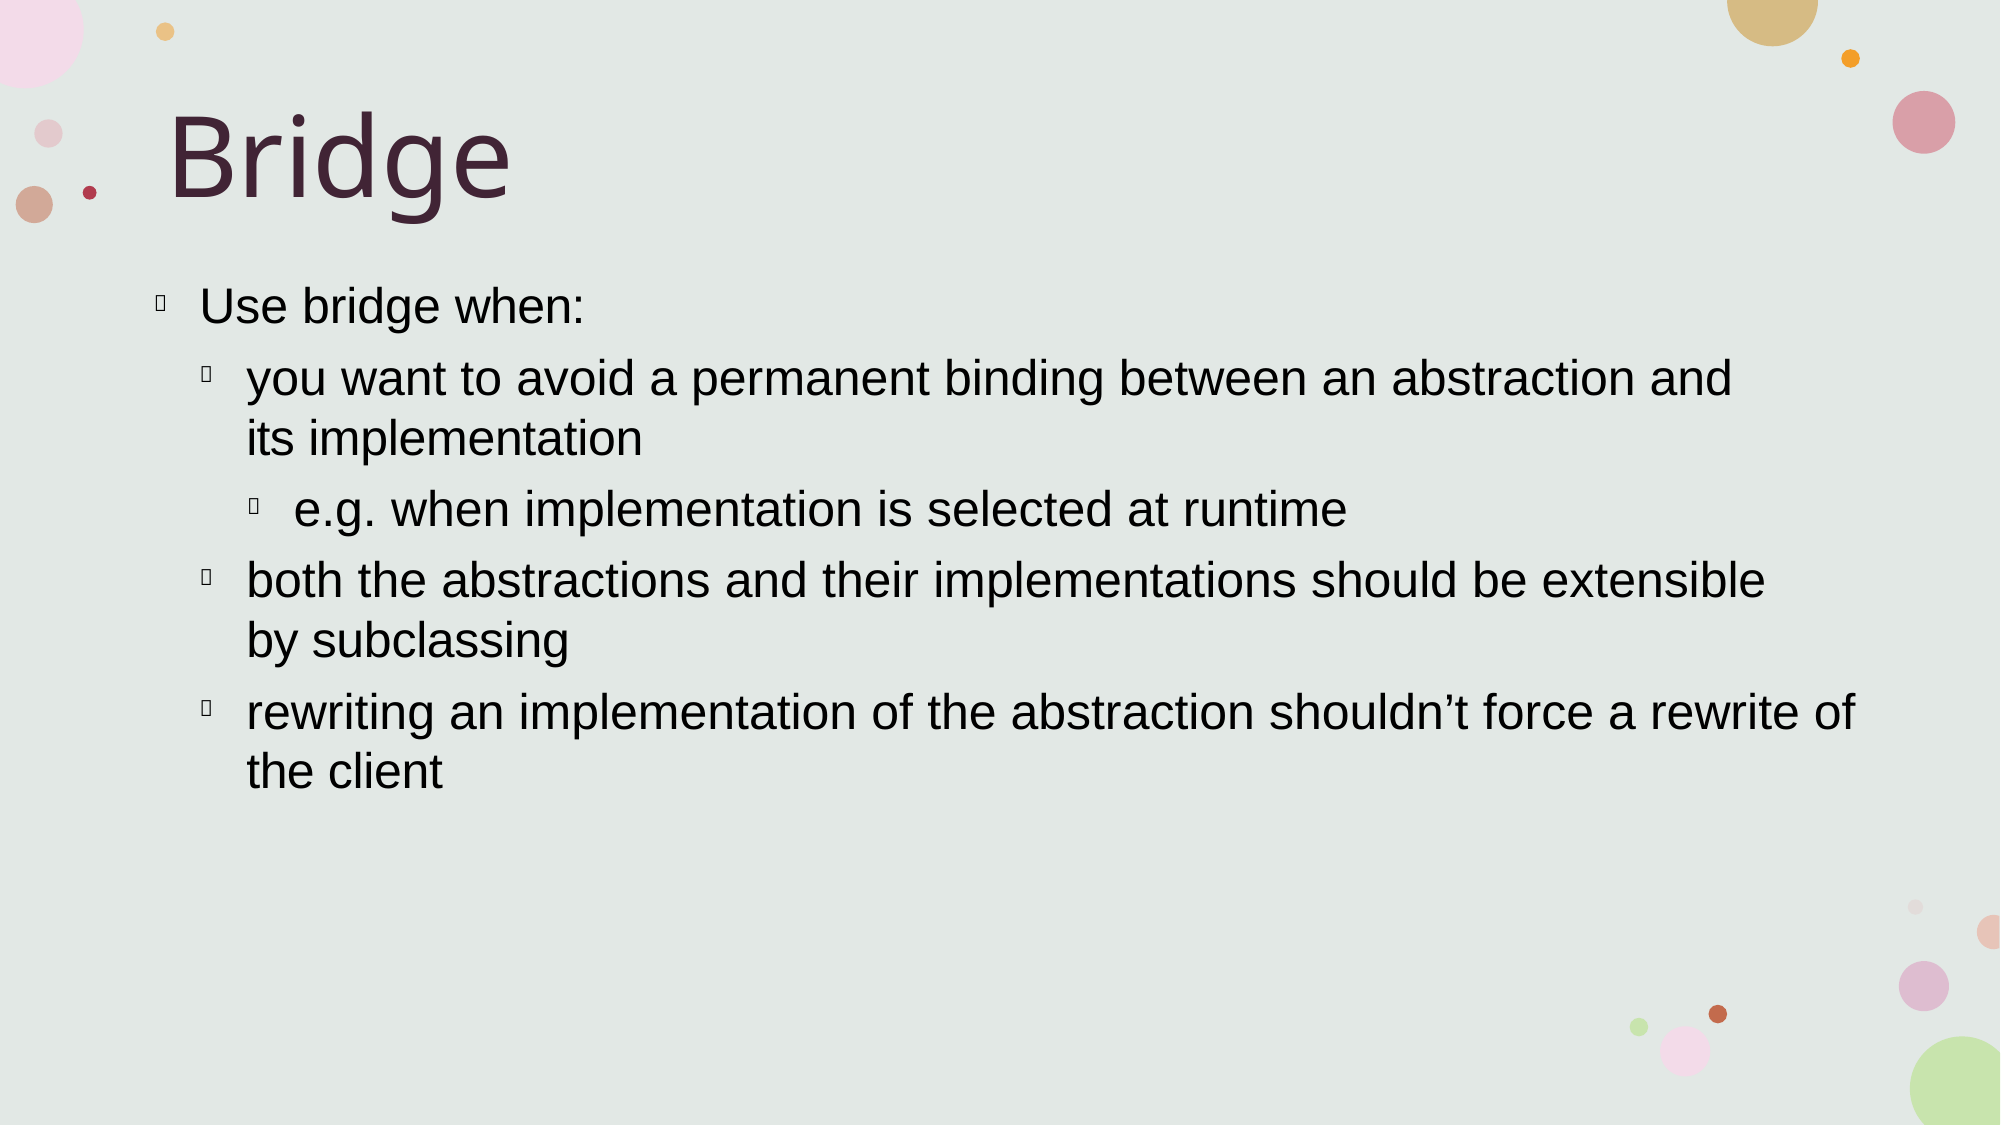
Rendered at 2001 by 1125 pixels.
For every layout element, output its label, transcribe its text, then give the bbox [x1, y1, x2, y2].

text_box Use bridge when: [196, 271, 590, 334]
text_box  [196, 357, 220, 388]
text_box  [151, 286, 174, 316]
text_box both the abstractions and their implementations should be extensible by subclassing rewriting an implementation of the abstraction shouldn’t force a rewrite of the client [243, 545, 1936, 799]
text_box you want to avoid a permanent binding between an abstraction and its implementation [243, 342, 1795, 465]
text_box  [196, 560, 220, 590]
text_box  [244, 488, 267, 519]
title Bridge [162, 55, 1816, 247]
text_box e.g. when implementation is selected at runtime [290, 473, 1349, 537]
text_box  [196, 691, 220, 722]
